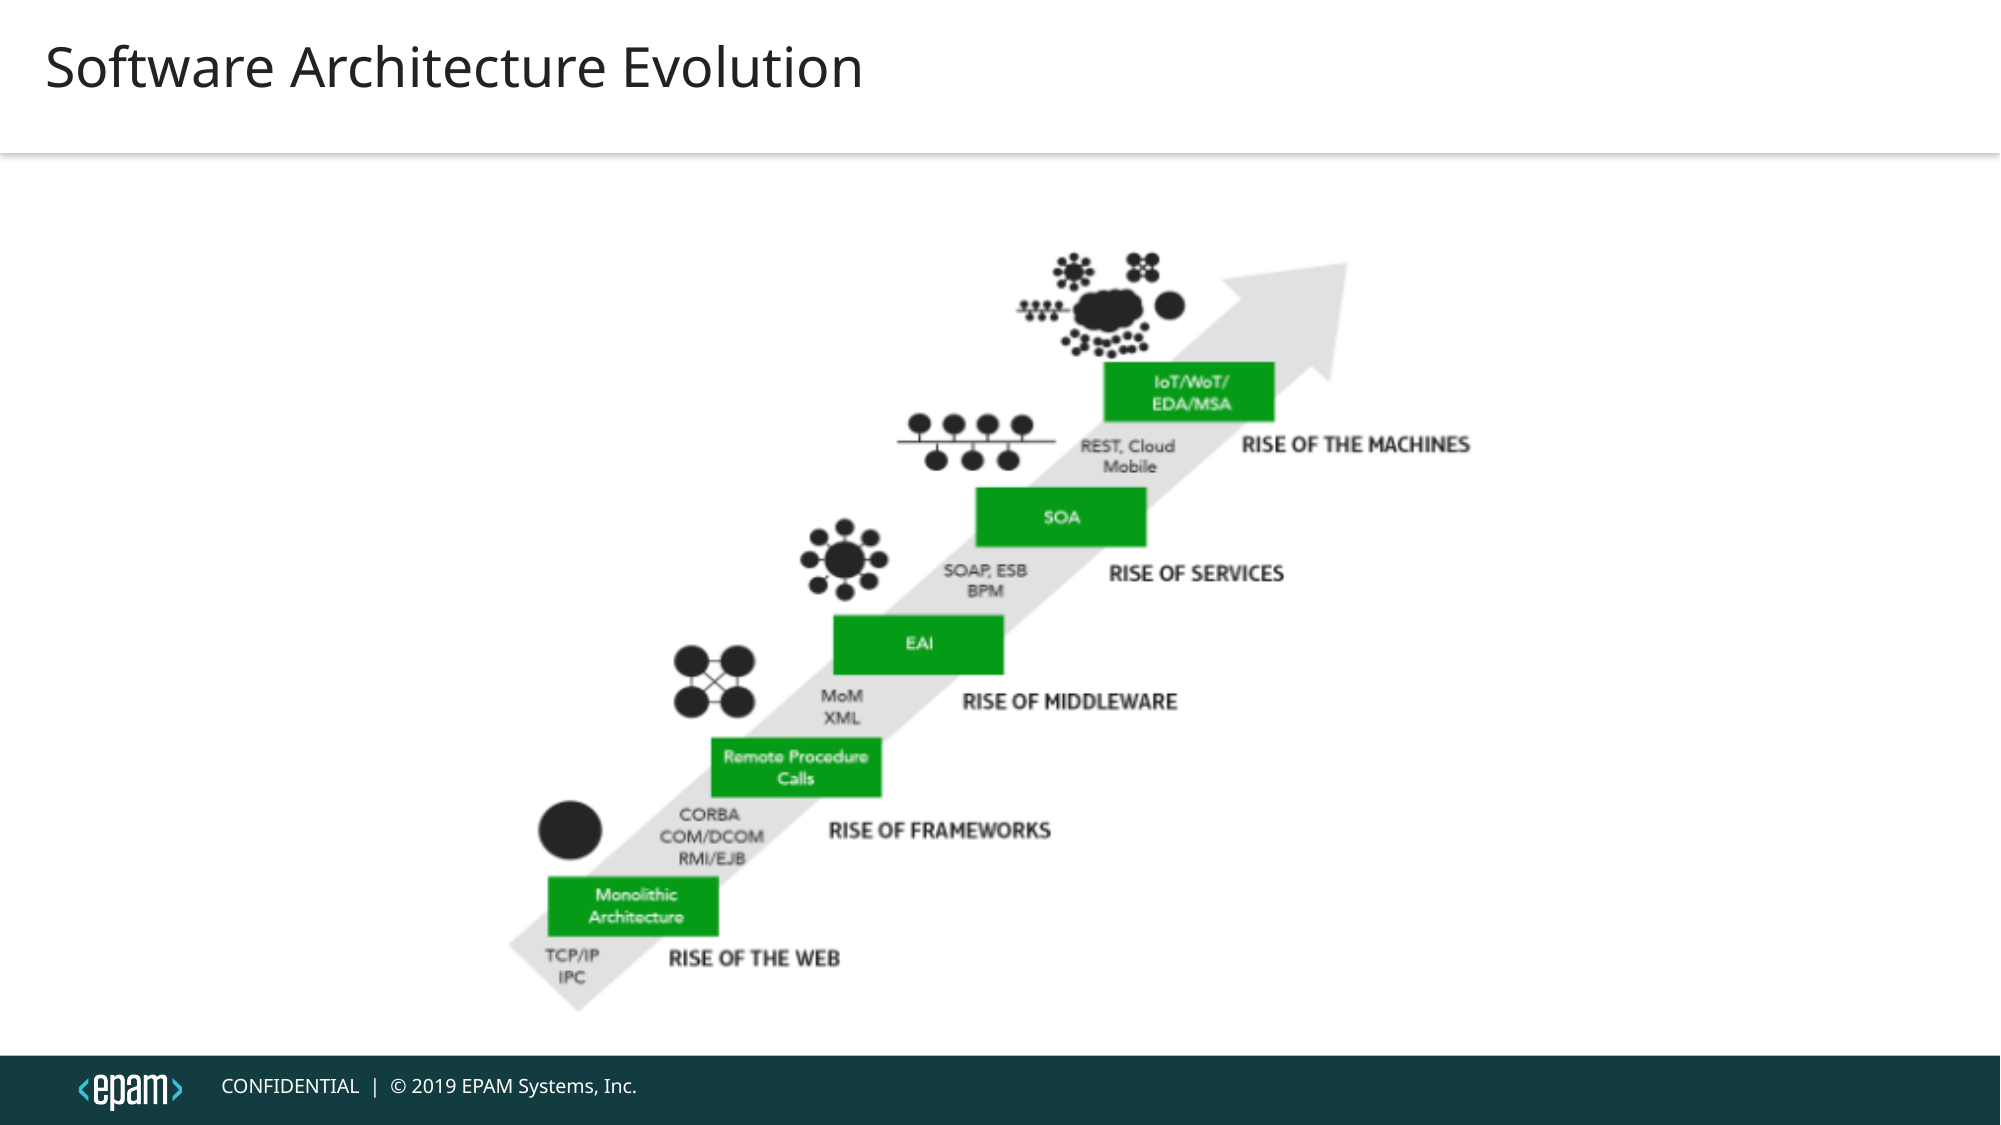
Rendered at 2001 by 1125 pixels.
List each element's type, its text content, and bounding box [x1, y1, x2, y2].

picture [402, 177, 1574, 1048]
list Software Architecture Evolution [0, 0, 2000, 153]
